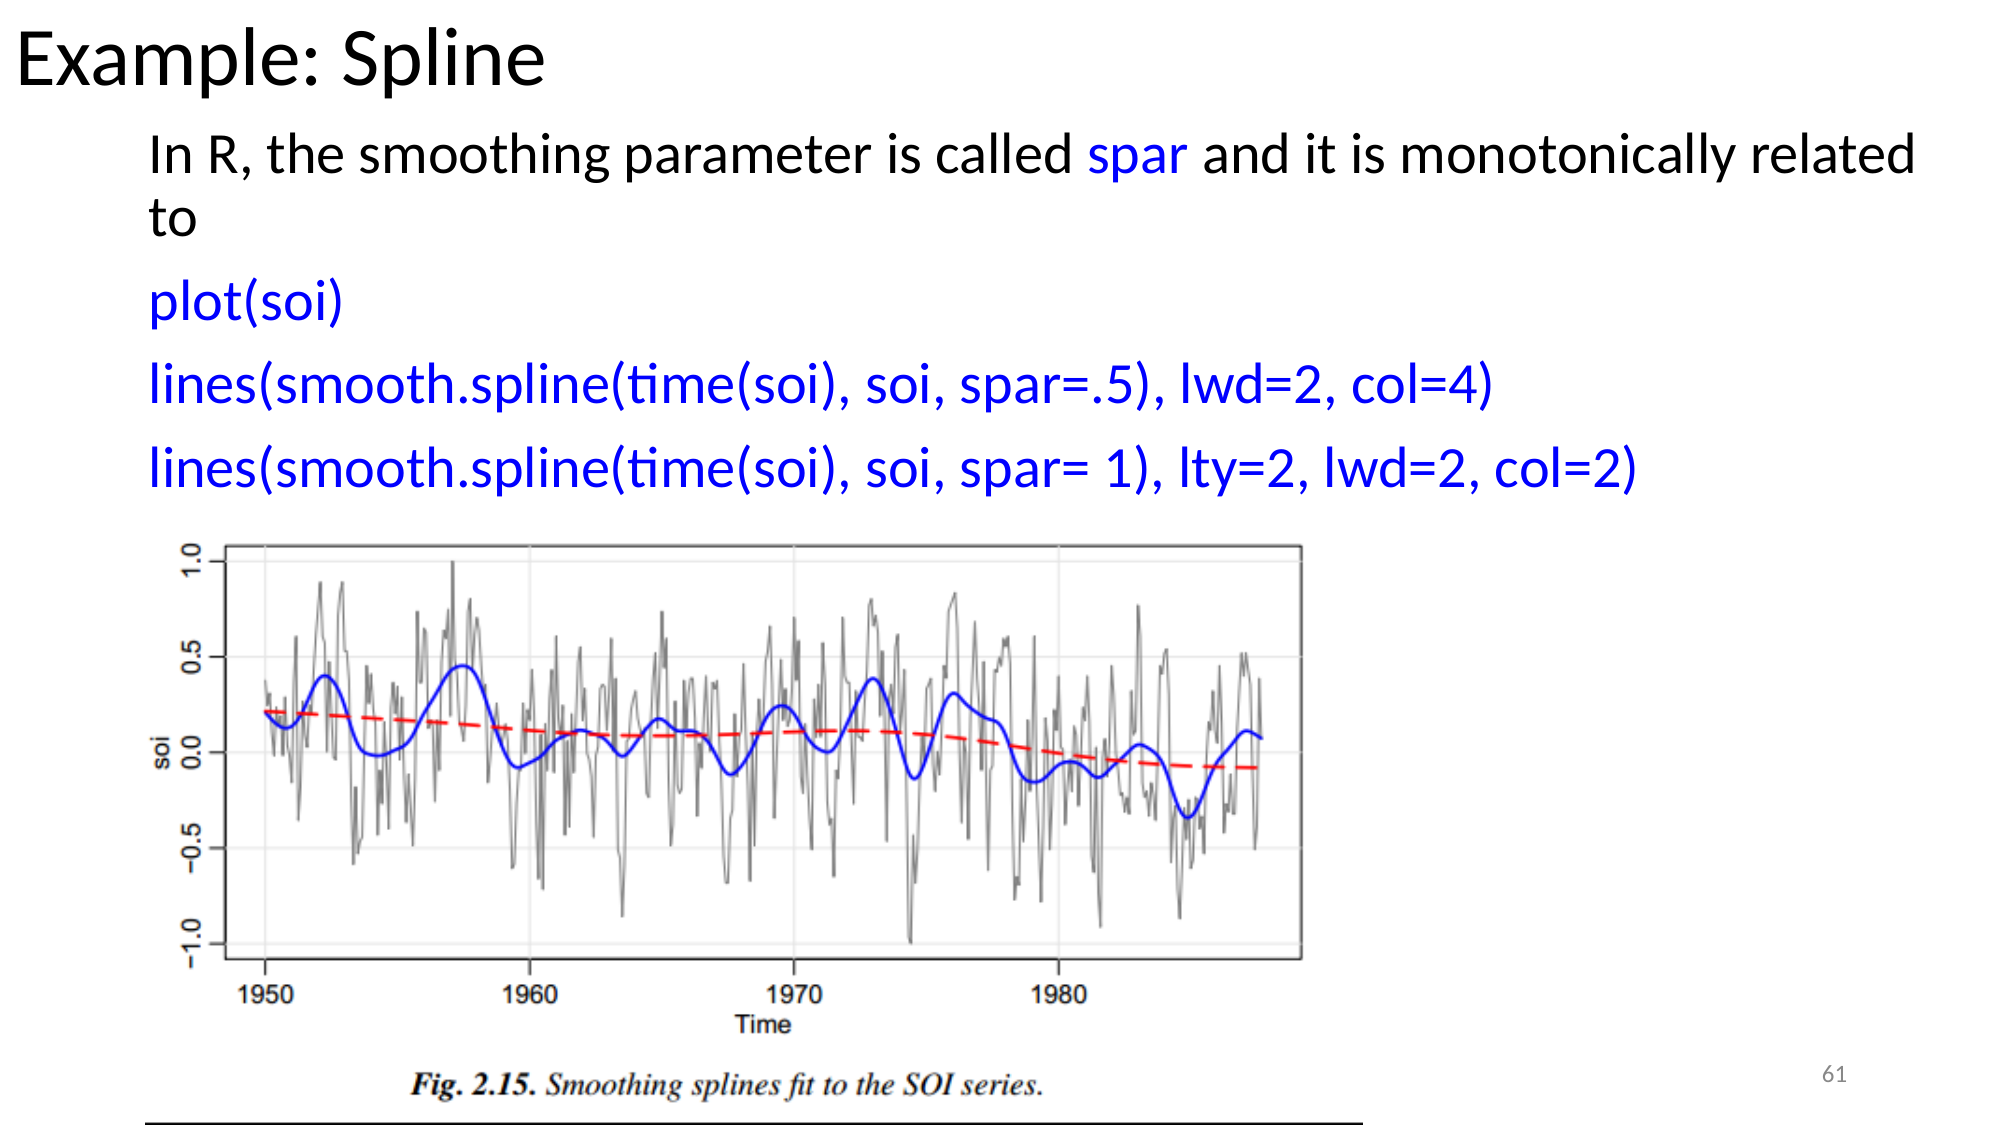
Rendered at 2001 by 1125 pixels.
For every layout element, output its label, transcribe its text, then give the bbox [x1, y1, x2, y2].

slide_number 61 [1412, 1042, 1863, 1103]
picture [145, 520, 1363, 1125]
title Example: Spline [0, 0, 1725, 218]
